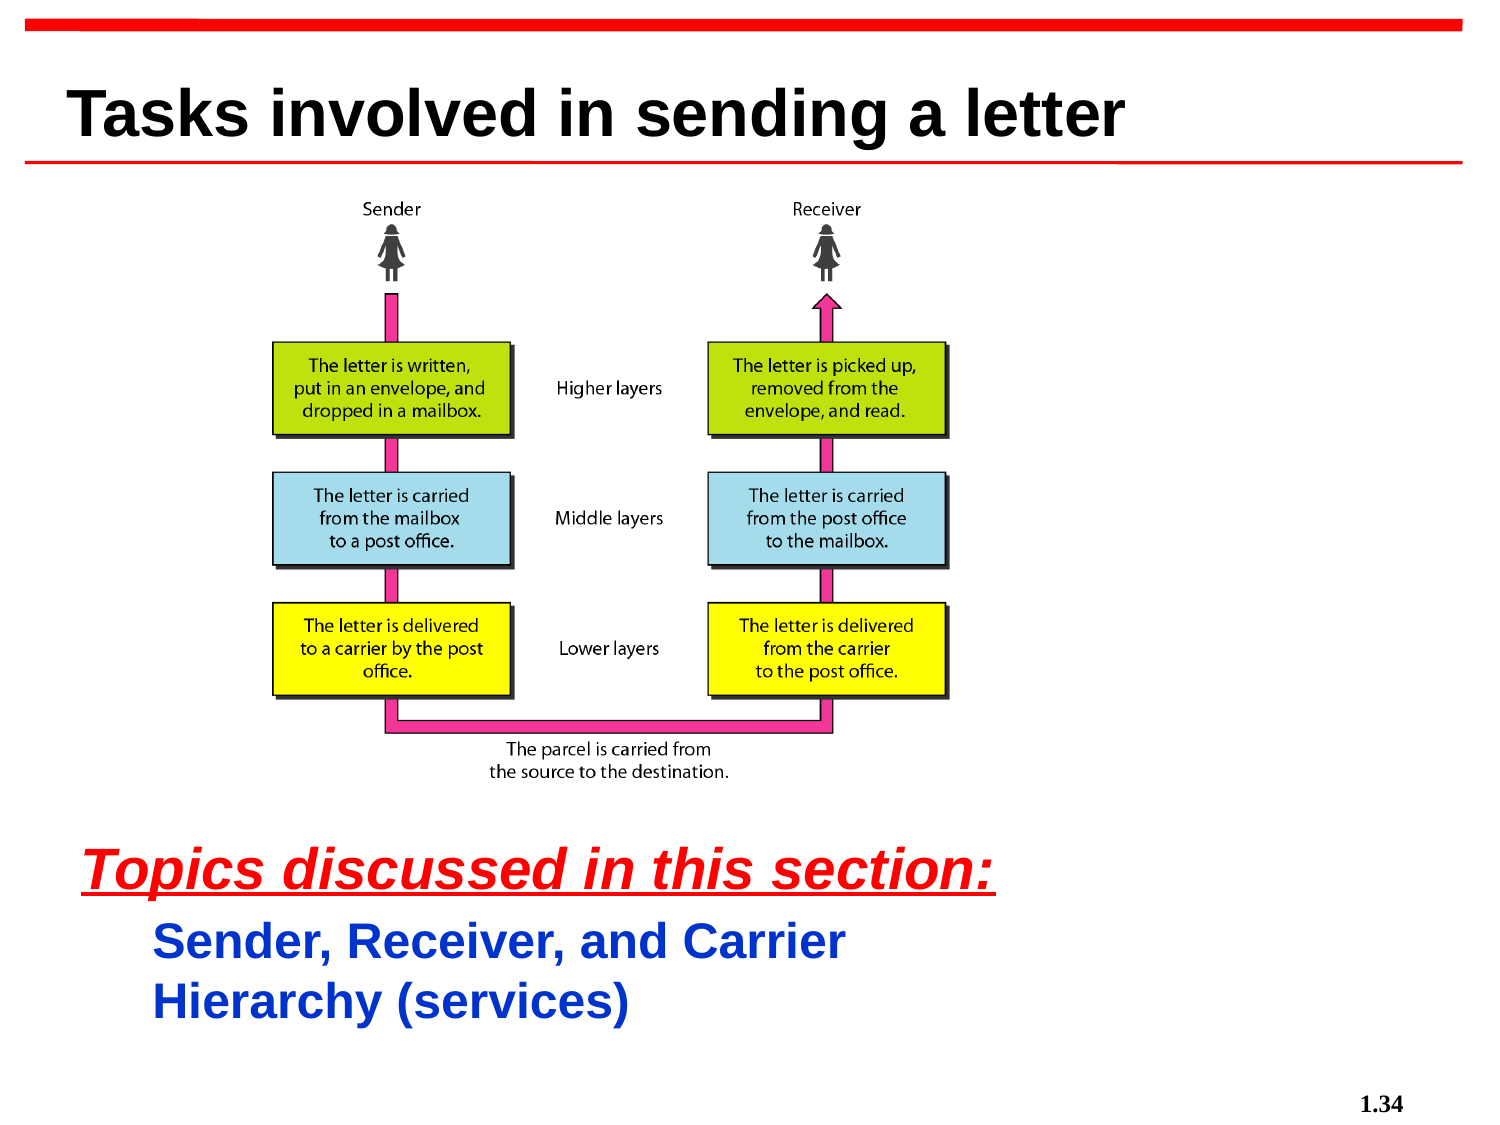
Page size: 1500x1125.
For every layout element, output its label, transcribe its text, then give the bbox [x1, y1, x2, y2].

text_box Tasks involved in sending a letter [52, 62, 1148, 158]
text_box 1.34 [1344, 1049, 1500, 1125]
text_box Topics discussed in this section: [65, 823, 1012, 909]
text_box Sender, Receiver, and Carrier Hierarchy (services) [137, 901, 1075, 1037]
picture [272, 199, 951, 784]
